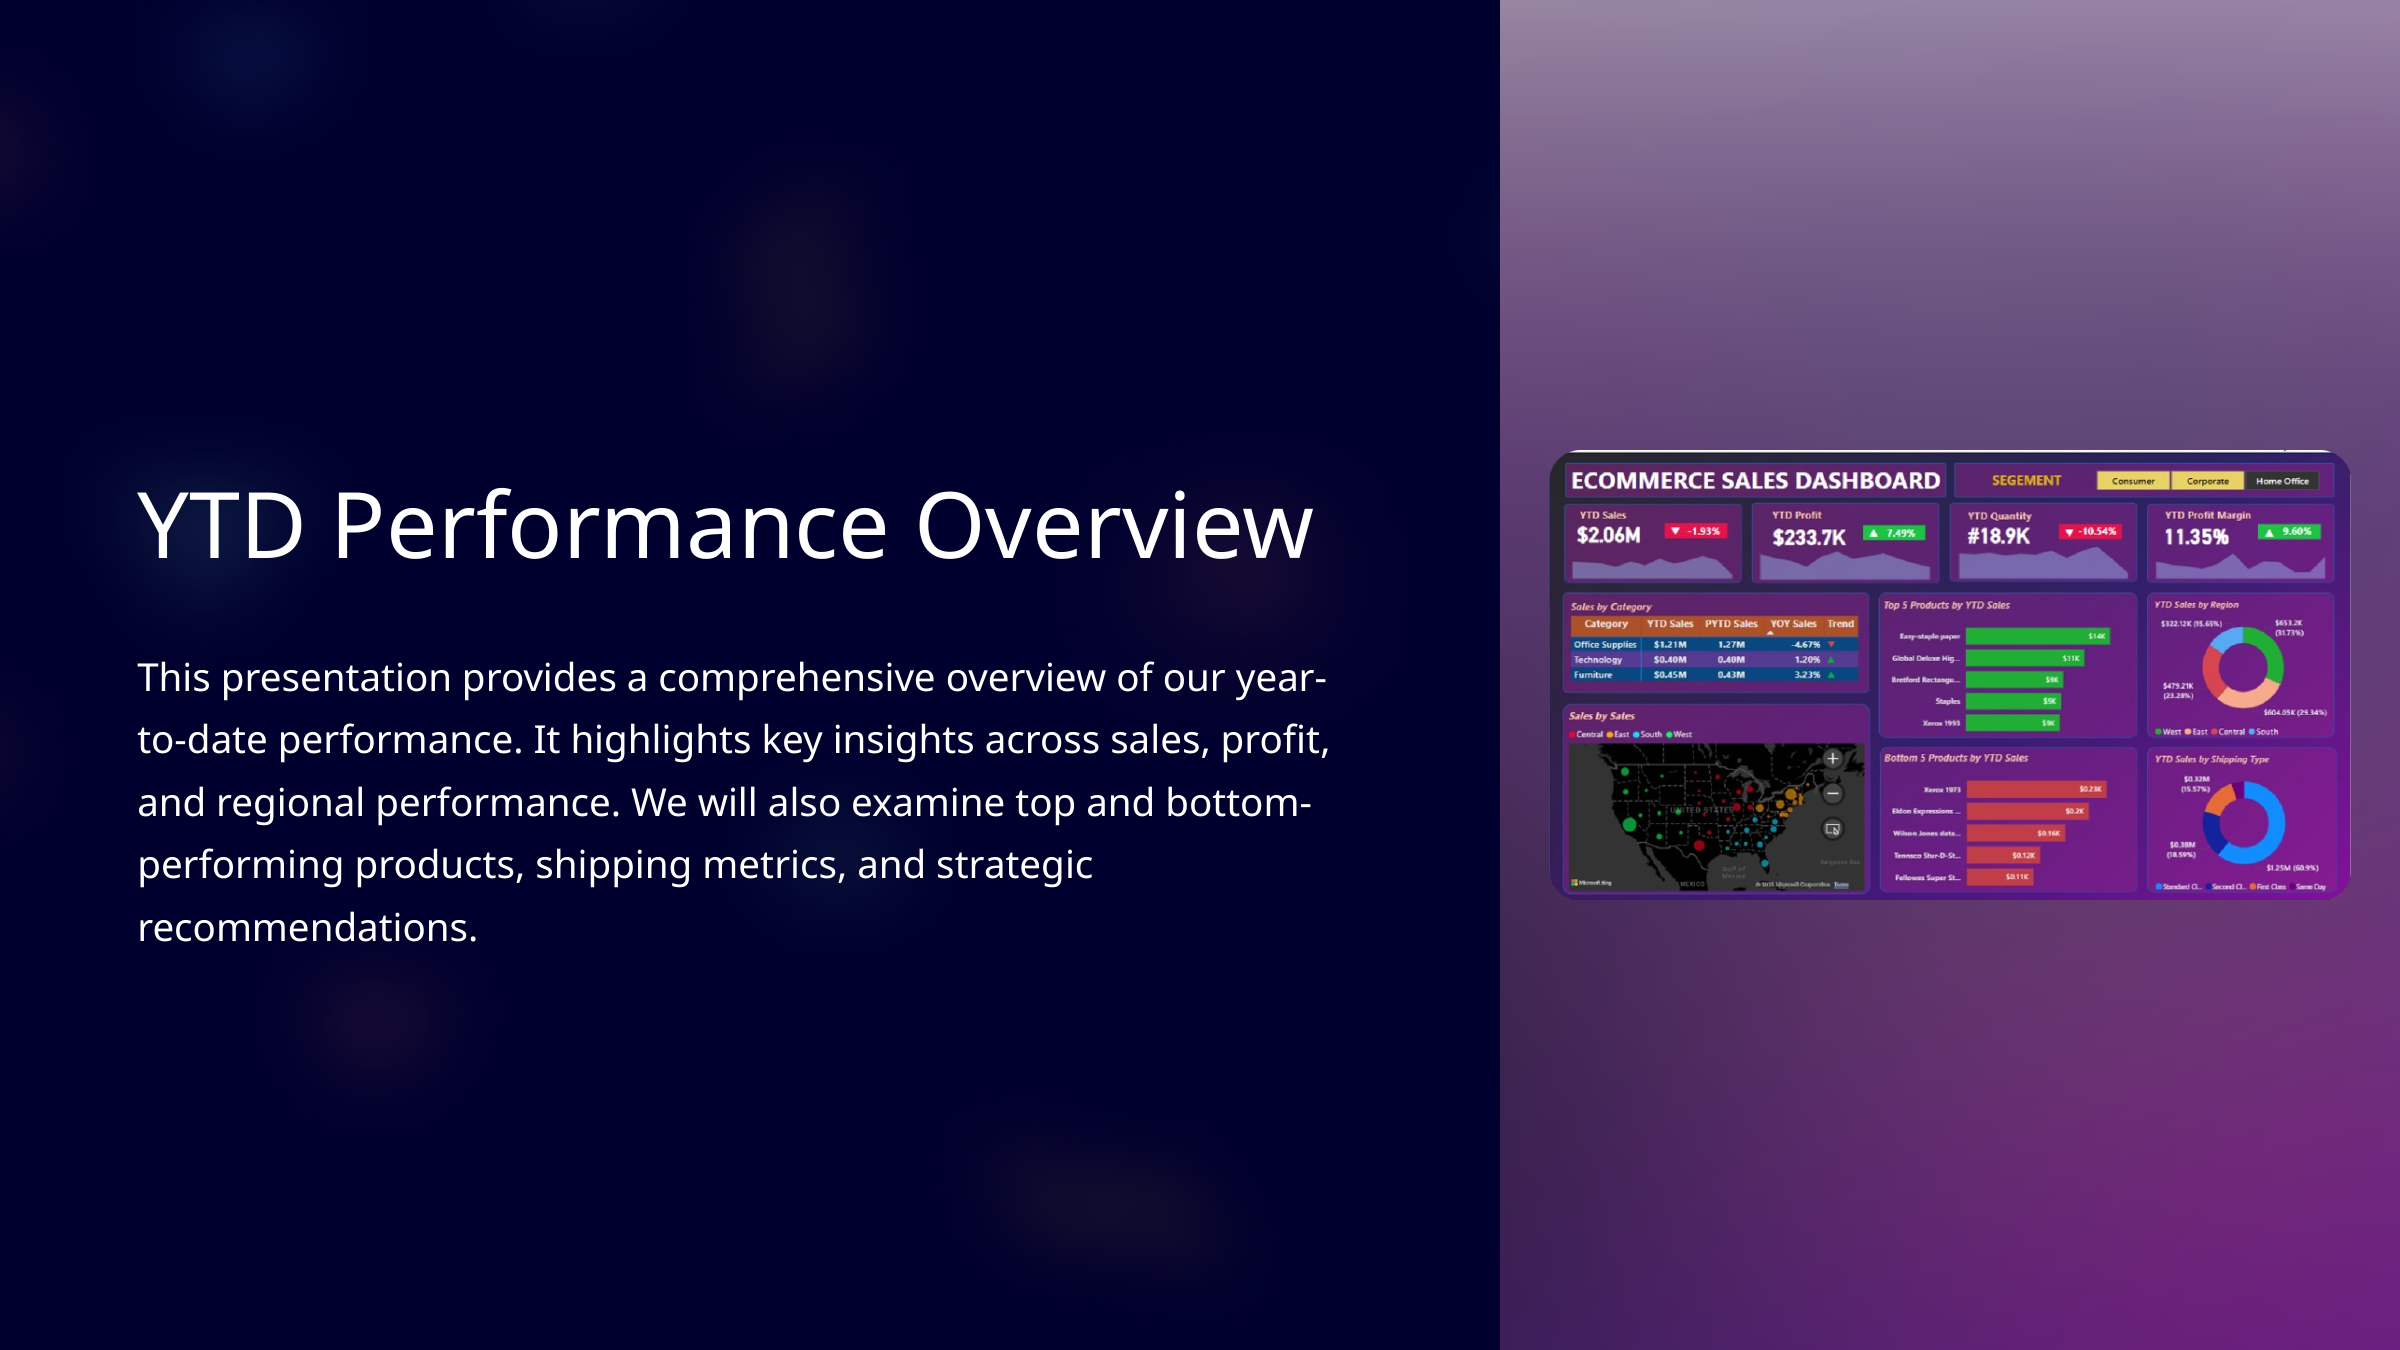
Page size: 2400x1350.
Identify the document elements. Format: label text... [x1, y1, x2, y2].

text_box YTD Performance Overview [137, 462, 1309, 578]
text_box This presentation provides a comprehensive overview of our year-to-date performance. It highlights key insights across sales, profit, and regional performance. We will also examine top and bottom-performing products, shipping metrics, and strategic recommendations. [137, 636, 1363, 888]
picture [1499, 0, 2400, 1350]
